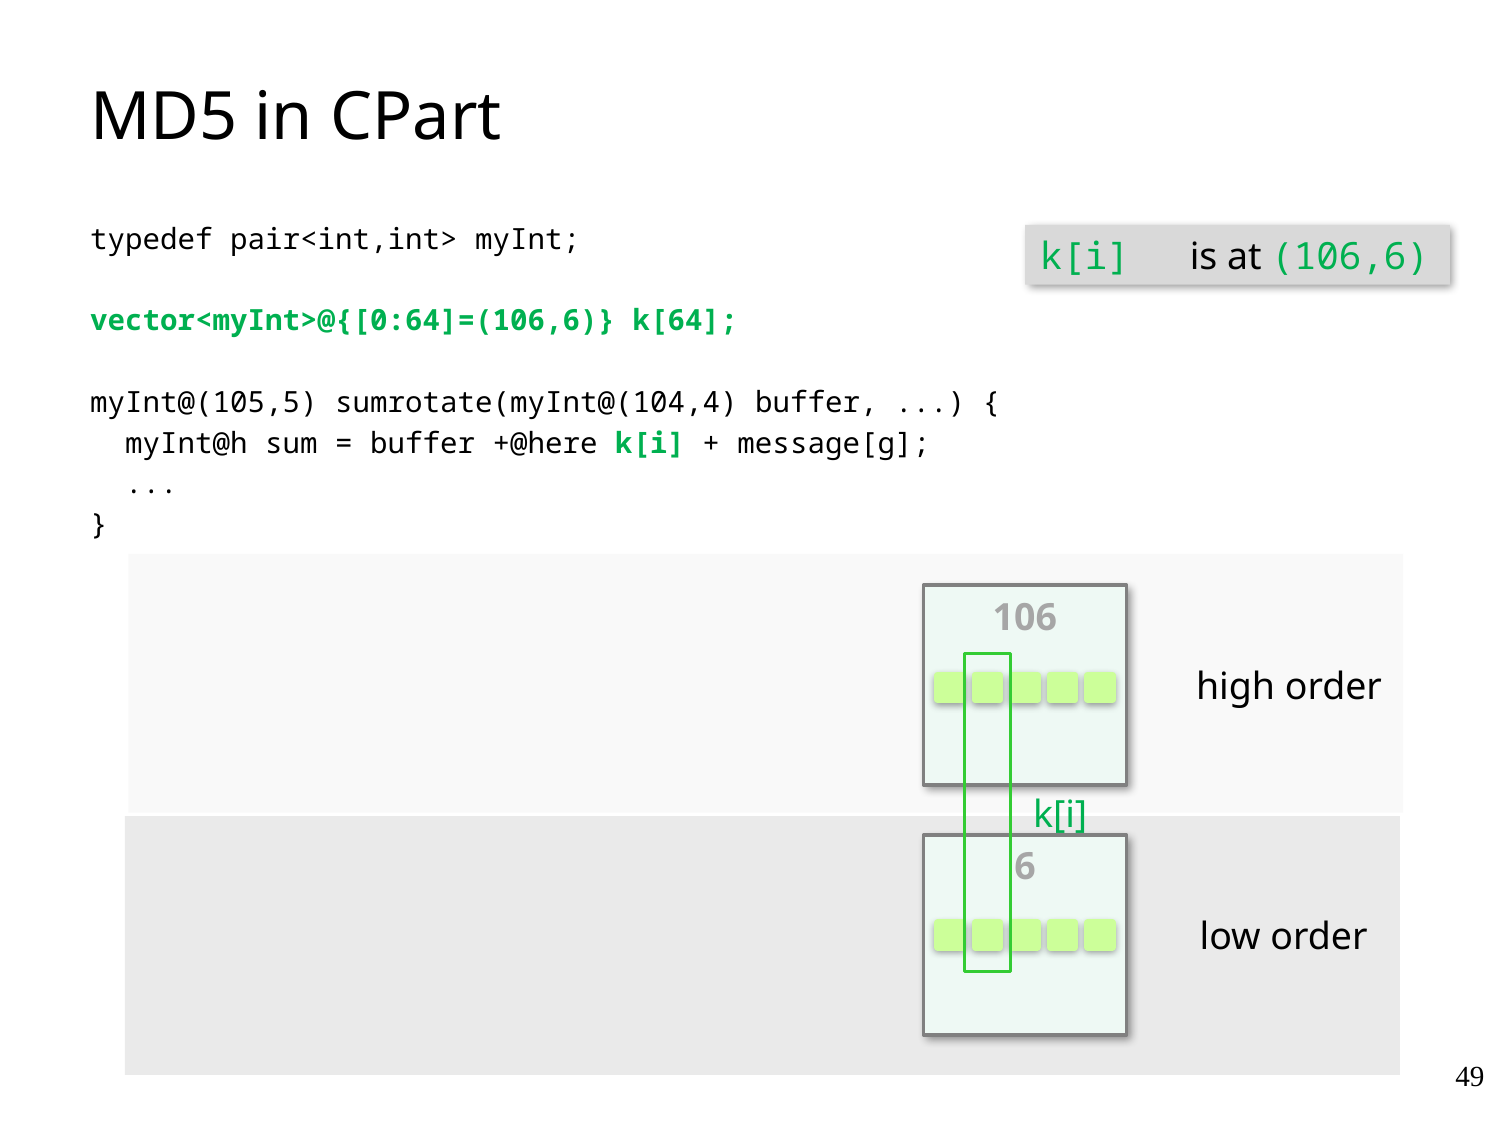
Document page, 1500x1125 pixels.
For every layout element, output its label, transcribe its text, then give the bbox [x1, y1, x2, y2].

text_box [1011, 672, 1041, 703]
text_box 106 [923, 585, 1127, 785]
text_box [1084, 672, 1116, 703]
text_box [964, 653, 1011, 972]
list typedef pair<int,int> myInt; vector<myInt>@{[0:64]=(106,6)} k[64]; myInt@(105,5) sumrotate(myInt@(104,4) buffer, ...) { myInt@h sum = buffer +@here k[i] + message[g]; ... } [75, 212, 1438, 488]
text_box [1084, 919, 1116, 951]
text_box k[i] [1018, 782, 1103, 843]
text_box [128, 553, 1404, 813]
text_box [1047, 672, 1078, 703]
text_box 6 [923, 834, 1127, 1035]
title MD5 in CPart [75, 37, 1400, 188]
text_box [934, 672, 964, 703]
slide_number 49 [1187, 1049, 1500, 1125]
text_box [124, 816, 1400, 1075]
text_box [1047, 919, 1078, 951]
text_box [1011, 919, 1041, 951]
text_box high order [1181, 654, 1398, 715]
text_box low order [1184, 904, 1383, 965]
text_box [934, 919, 964, 951]
text_box k[i] is at (106,6) [1025, 224, 1450, 285]
